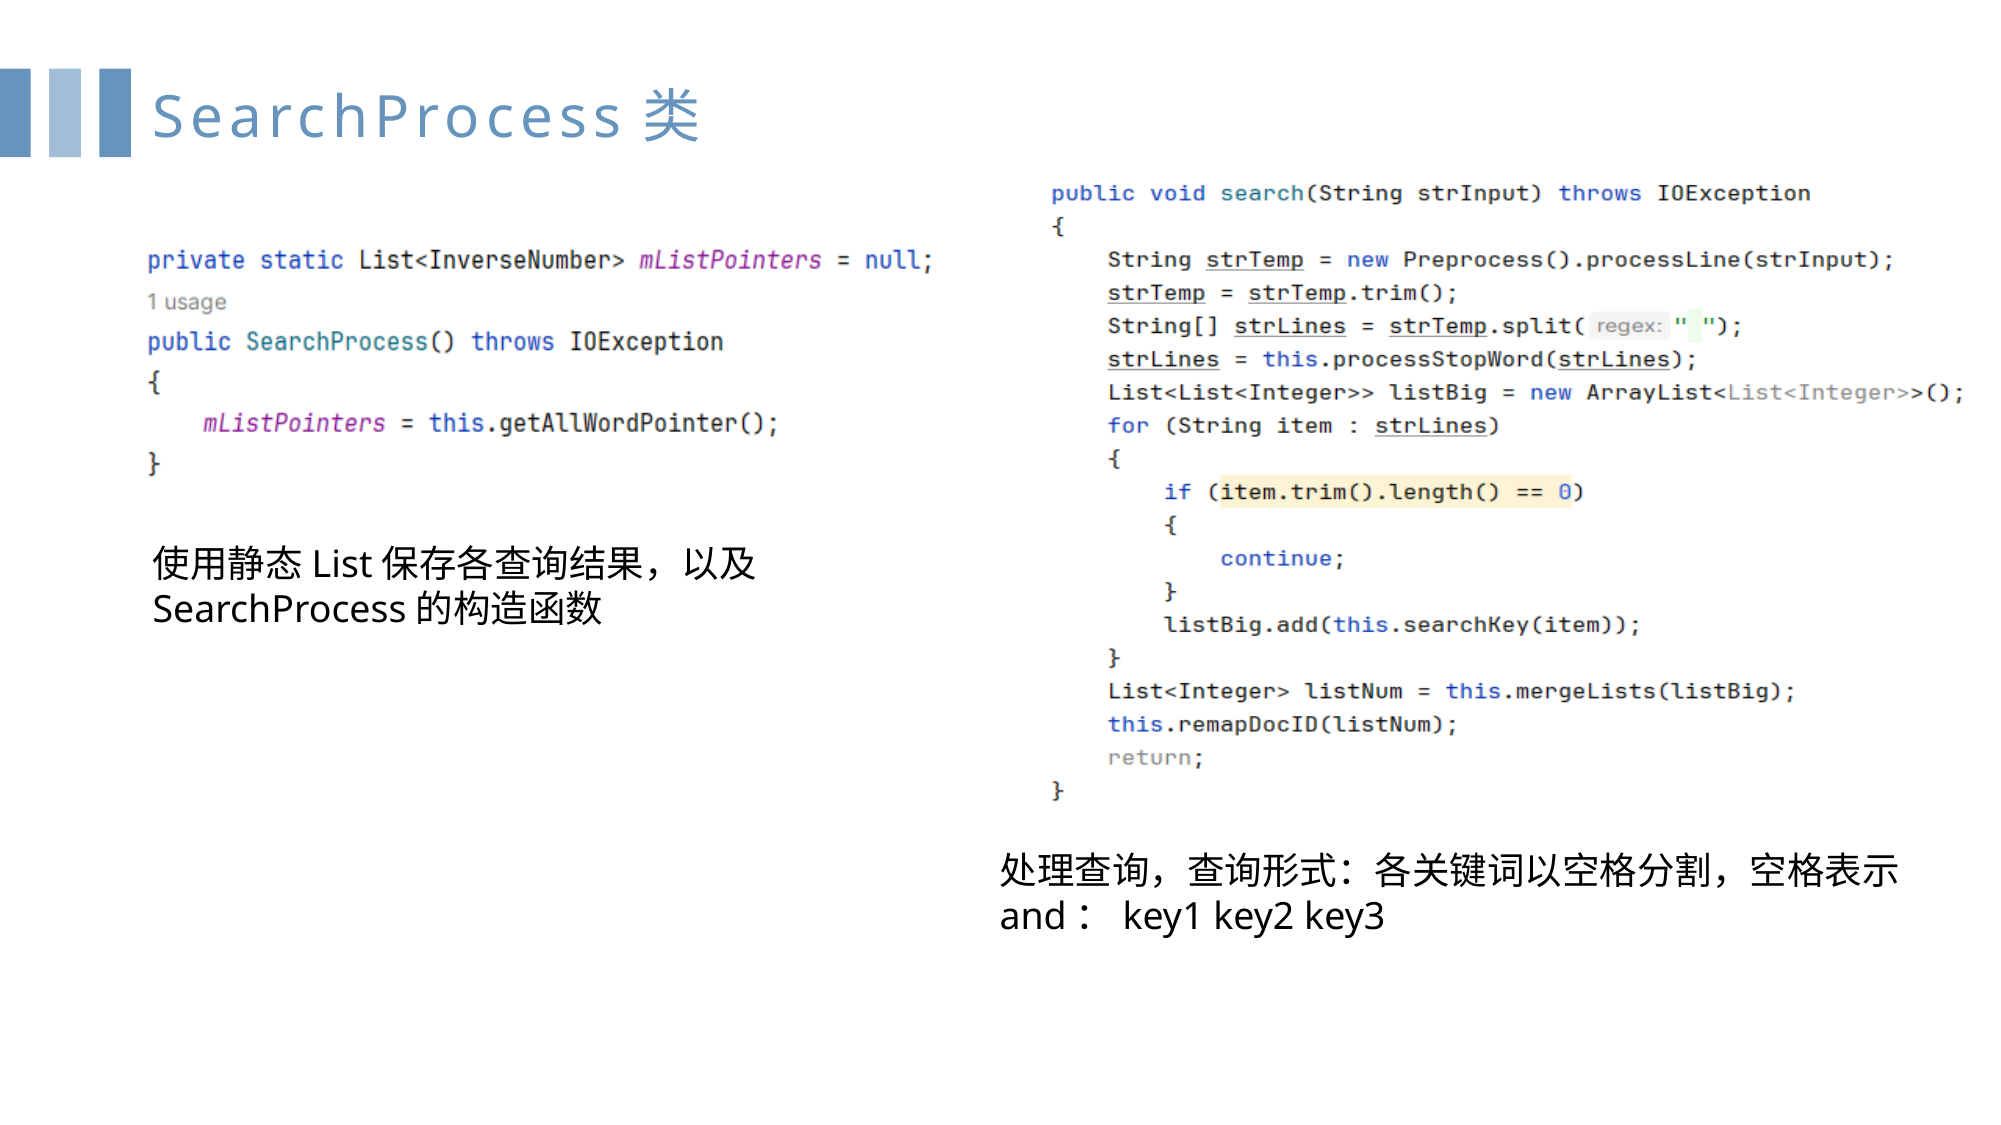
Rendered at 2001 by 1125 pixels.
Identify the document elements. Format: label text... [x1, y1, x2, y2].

text_box [98, 68, 132, 158]
text_box SearchProcess类 [138, 71, 1410, 157]
text_box [48, 68, 82, 158]
picture [1034, 175, 1979, 807]
text_box 处理查询，查询形式：各关键词以空格分割，空格表示and：key1 key2 key3 [984, 839, 1985, 945]
text_box [0, 68, 32, 158]
text_box 使用静态List保存各查询结果，以及SearchProcess的构造函数 [137, 532, 985, 637]
picture [137, 236, 943, 501]
